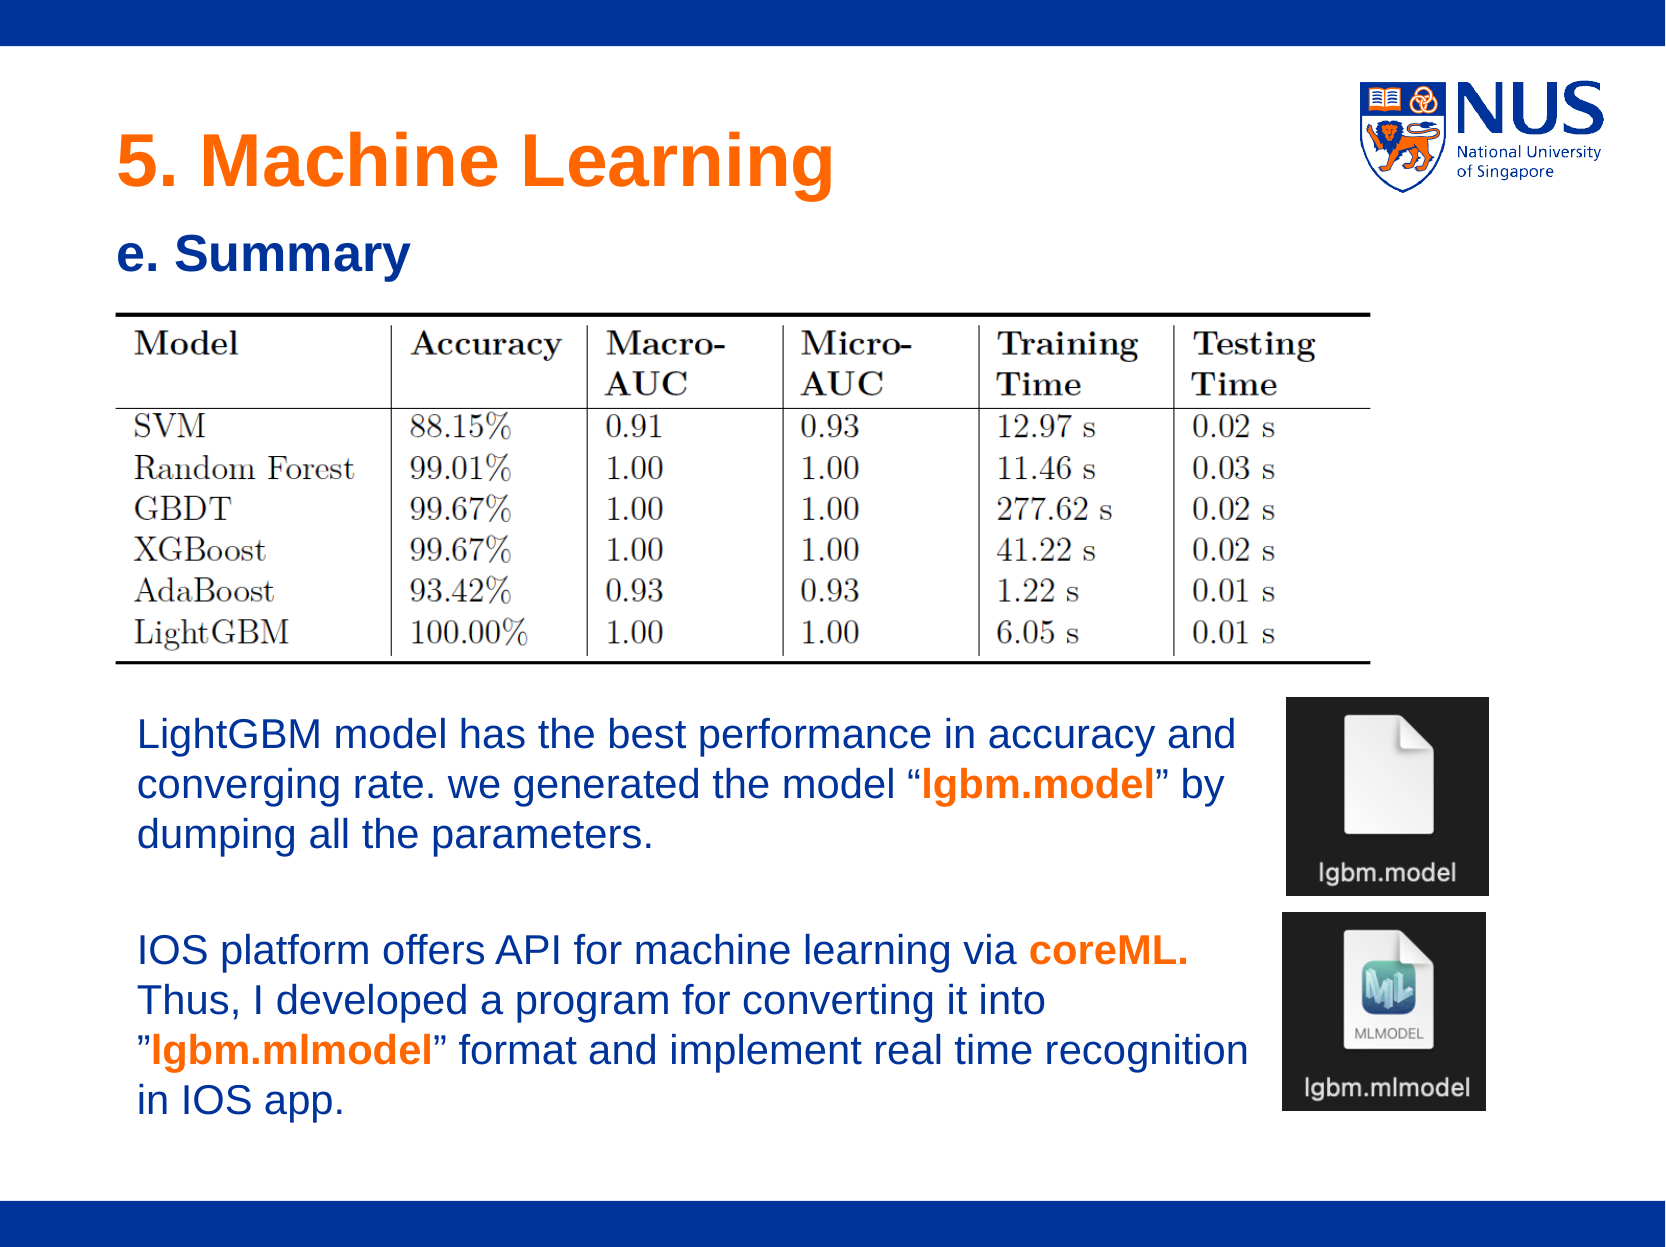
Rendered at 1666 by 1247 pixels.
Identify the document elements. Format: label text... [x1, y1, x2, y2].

picture [1282, 912, 1486, 1111]
text_box e. Summary [99, 210, 1183, 291]
picture [1285, 697, 1490, 897]
list LightGBM model has the best performance in accuracy and converging rate. we generated the model “lgbm.model” by dumping all the parameters. IOS platform offers API for machine learning via coreML. Thus, I developed a program for converting it into ”lgbm.mlmodel” format and implement real time recognition in IOS app. [119, 697, 1308, 1146]
picture [99, 297, 1386, 680]
picture [1350, 70, 1615, 201]
title 5. Machine Learning [100, 52, 1288, 261]
